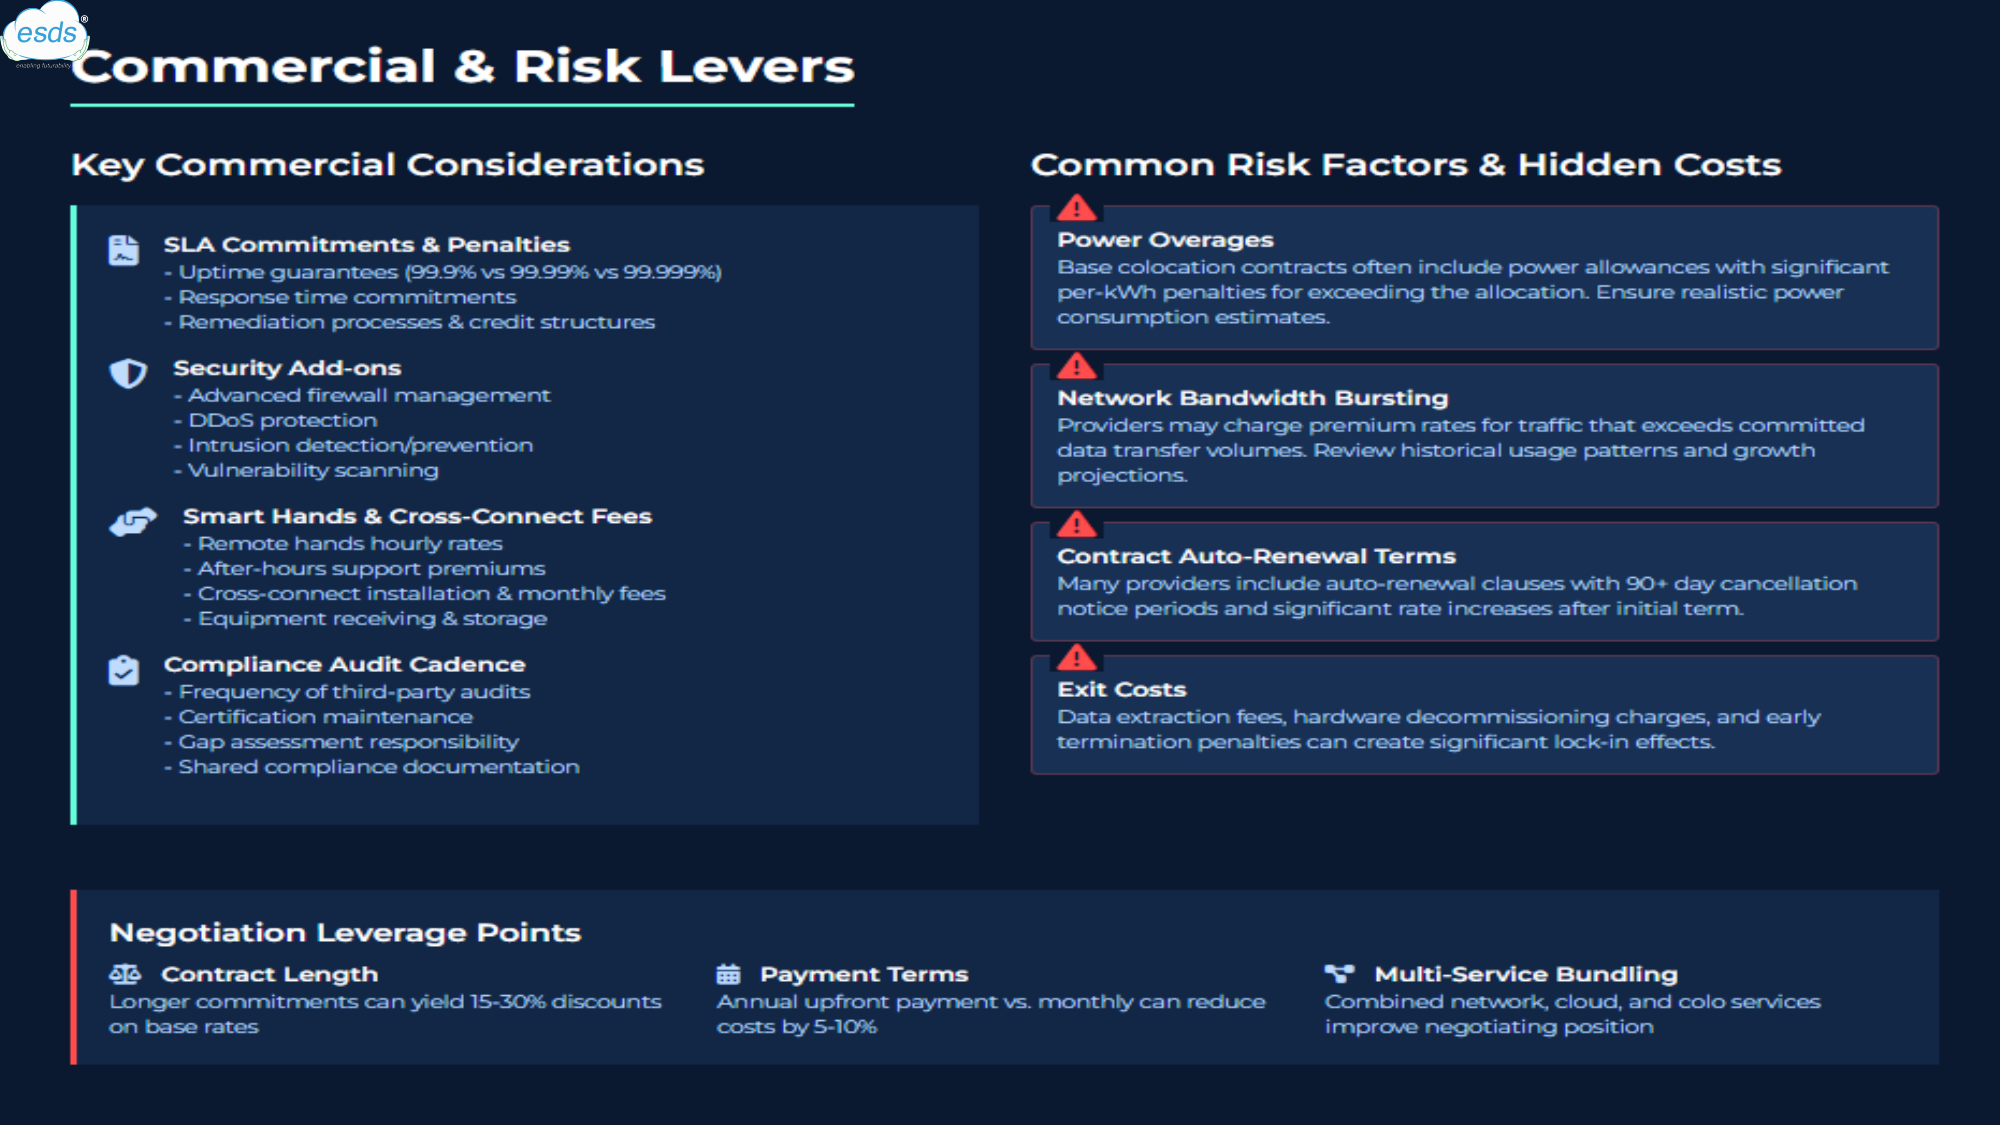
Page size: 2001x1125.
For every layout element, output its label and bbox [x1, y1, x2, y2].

list [0, 0, 2000, 1125]
picture [0, 0, 90, 69]
